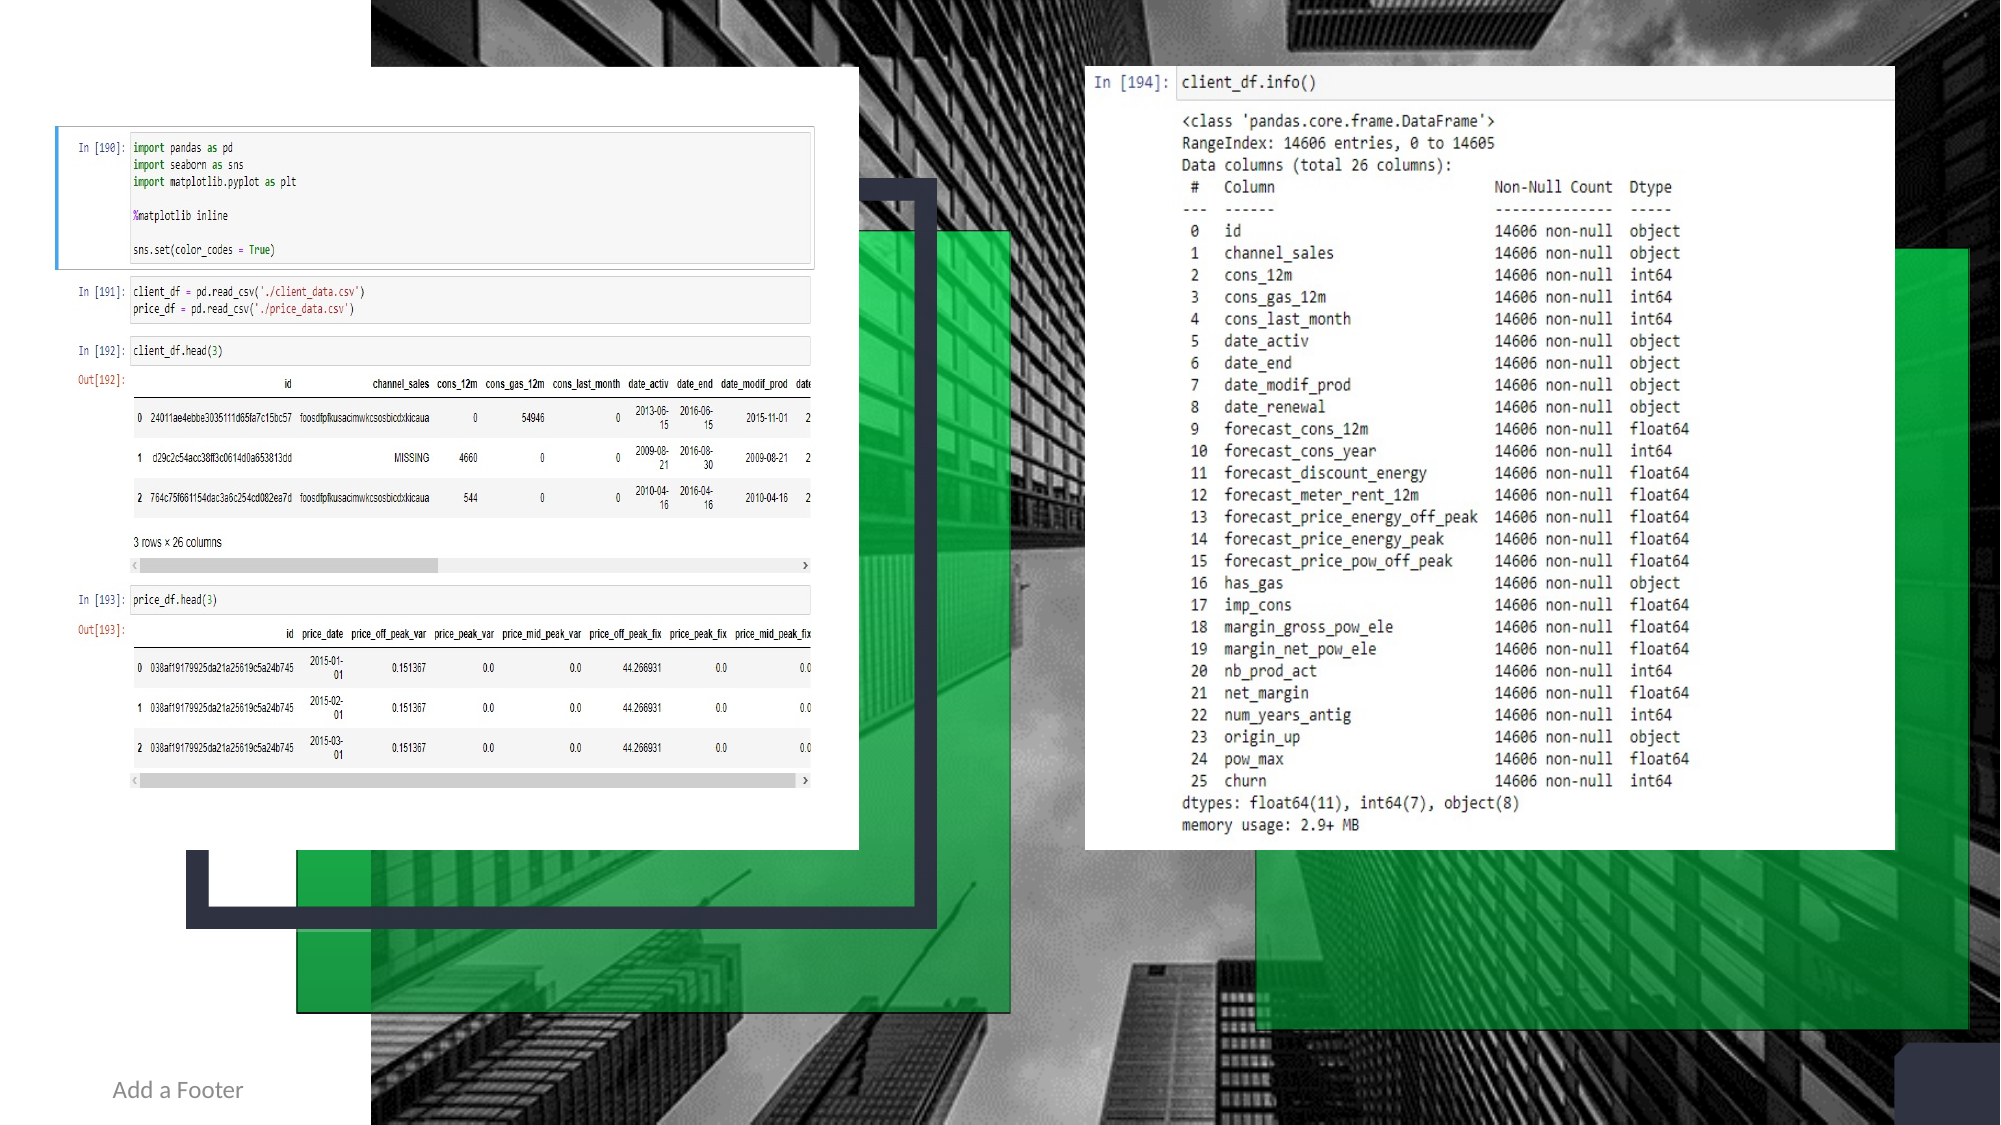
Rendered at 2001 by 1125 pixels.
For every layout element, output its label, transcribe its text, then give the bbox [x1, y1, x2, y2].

picture [371, 0, 2000, 1125]
footer Add a Footer [97, 1059, 371, 1119]
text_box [144, 66, 1011, 1014]
picture [50, 118, 821, 796]
